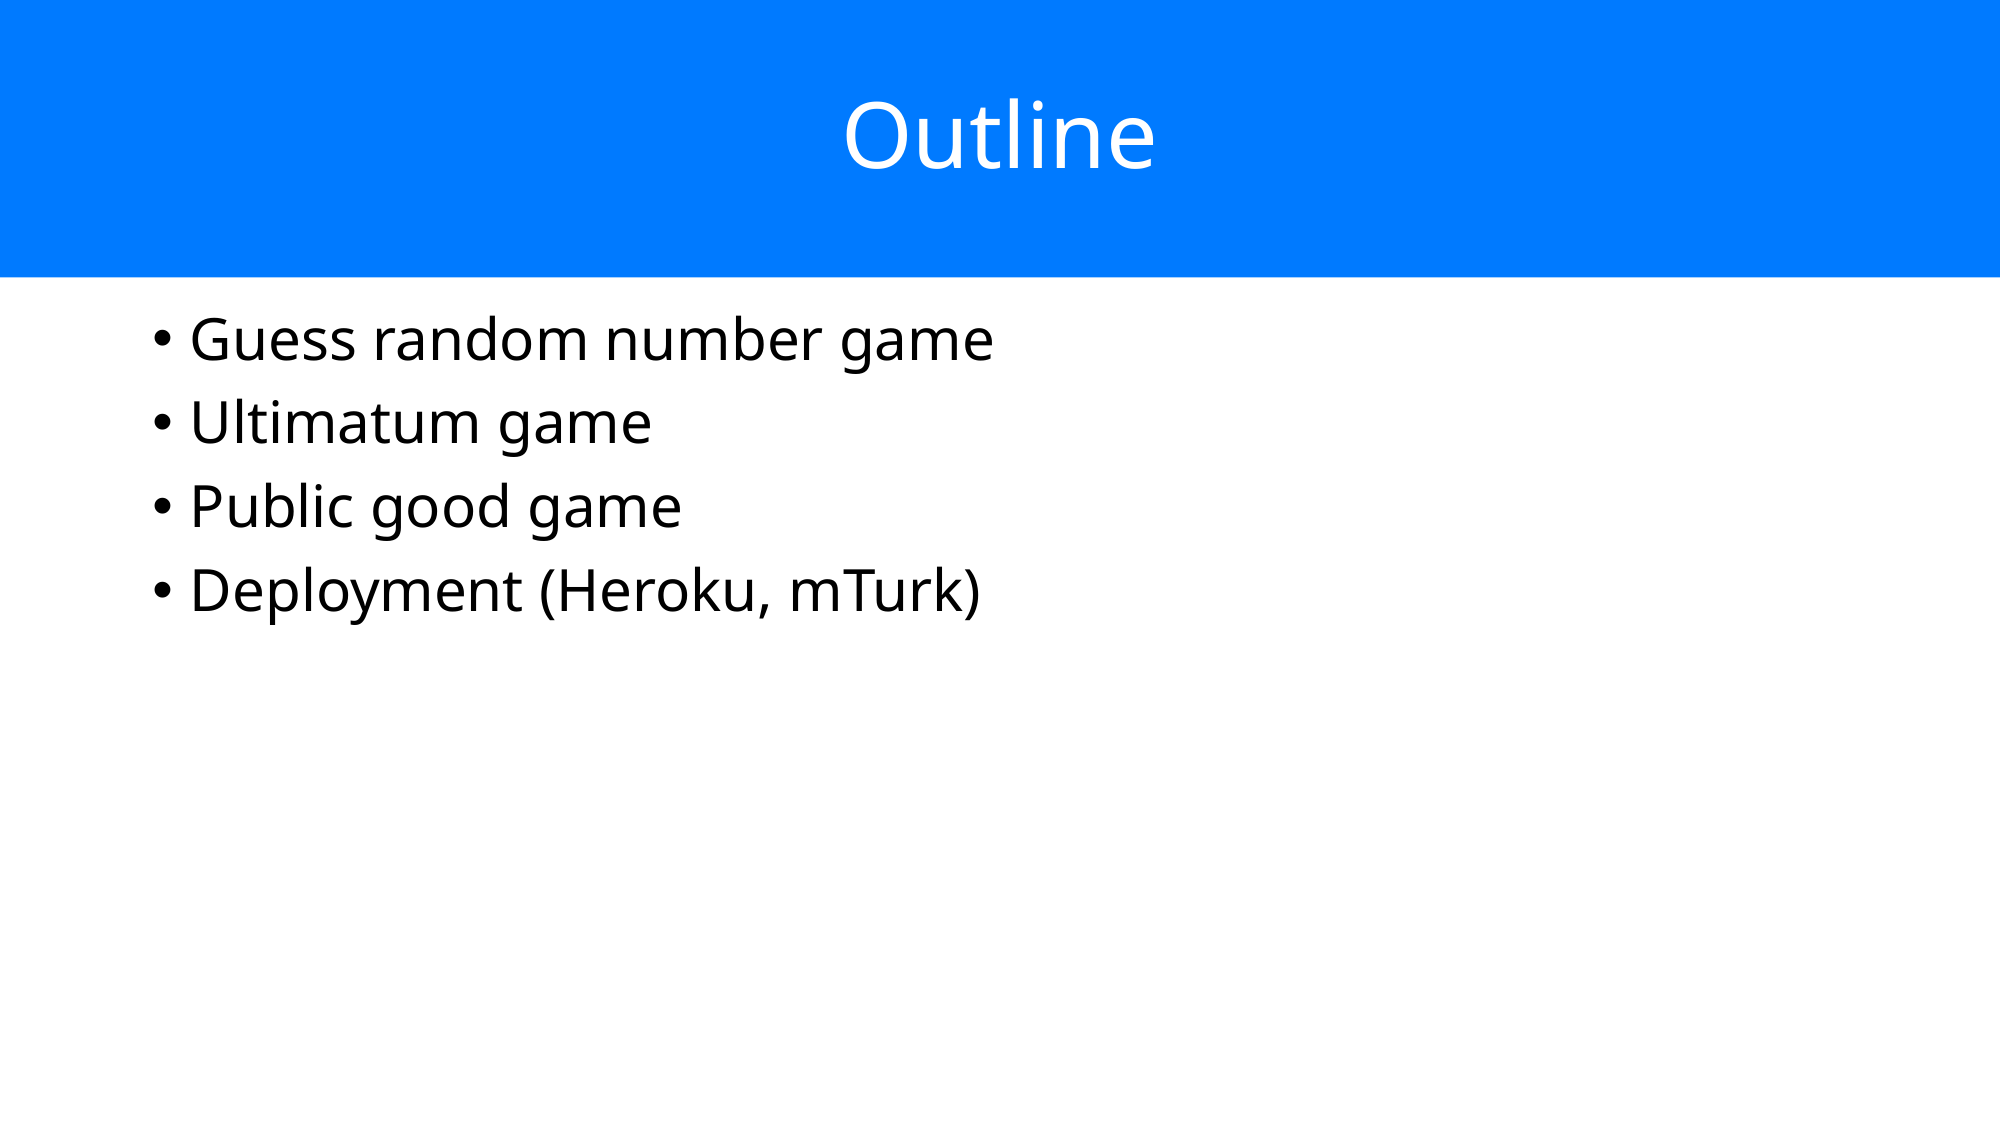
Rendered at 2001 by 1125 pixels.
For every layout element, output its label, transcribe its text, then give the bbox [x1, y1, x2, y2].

title Outline [0, 0, 2000, 278]
list Guess random number game Ultimatum game Public good game Deployment (Heroku, mTurk) [137, 302, 1863, 1016]
